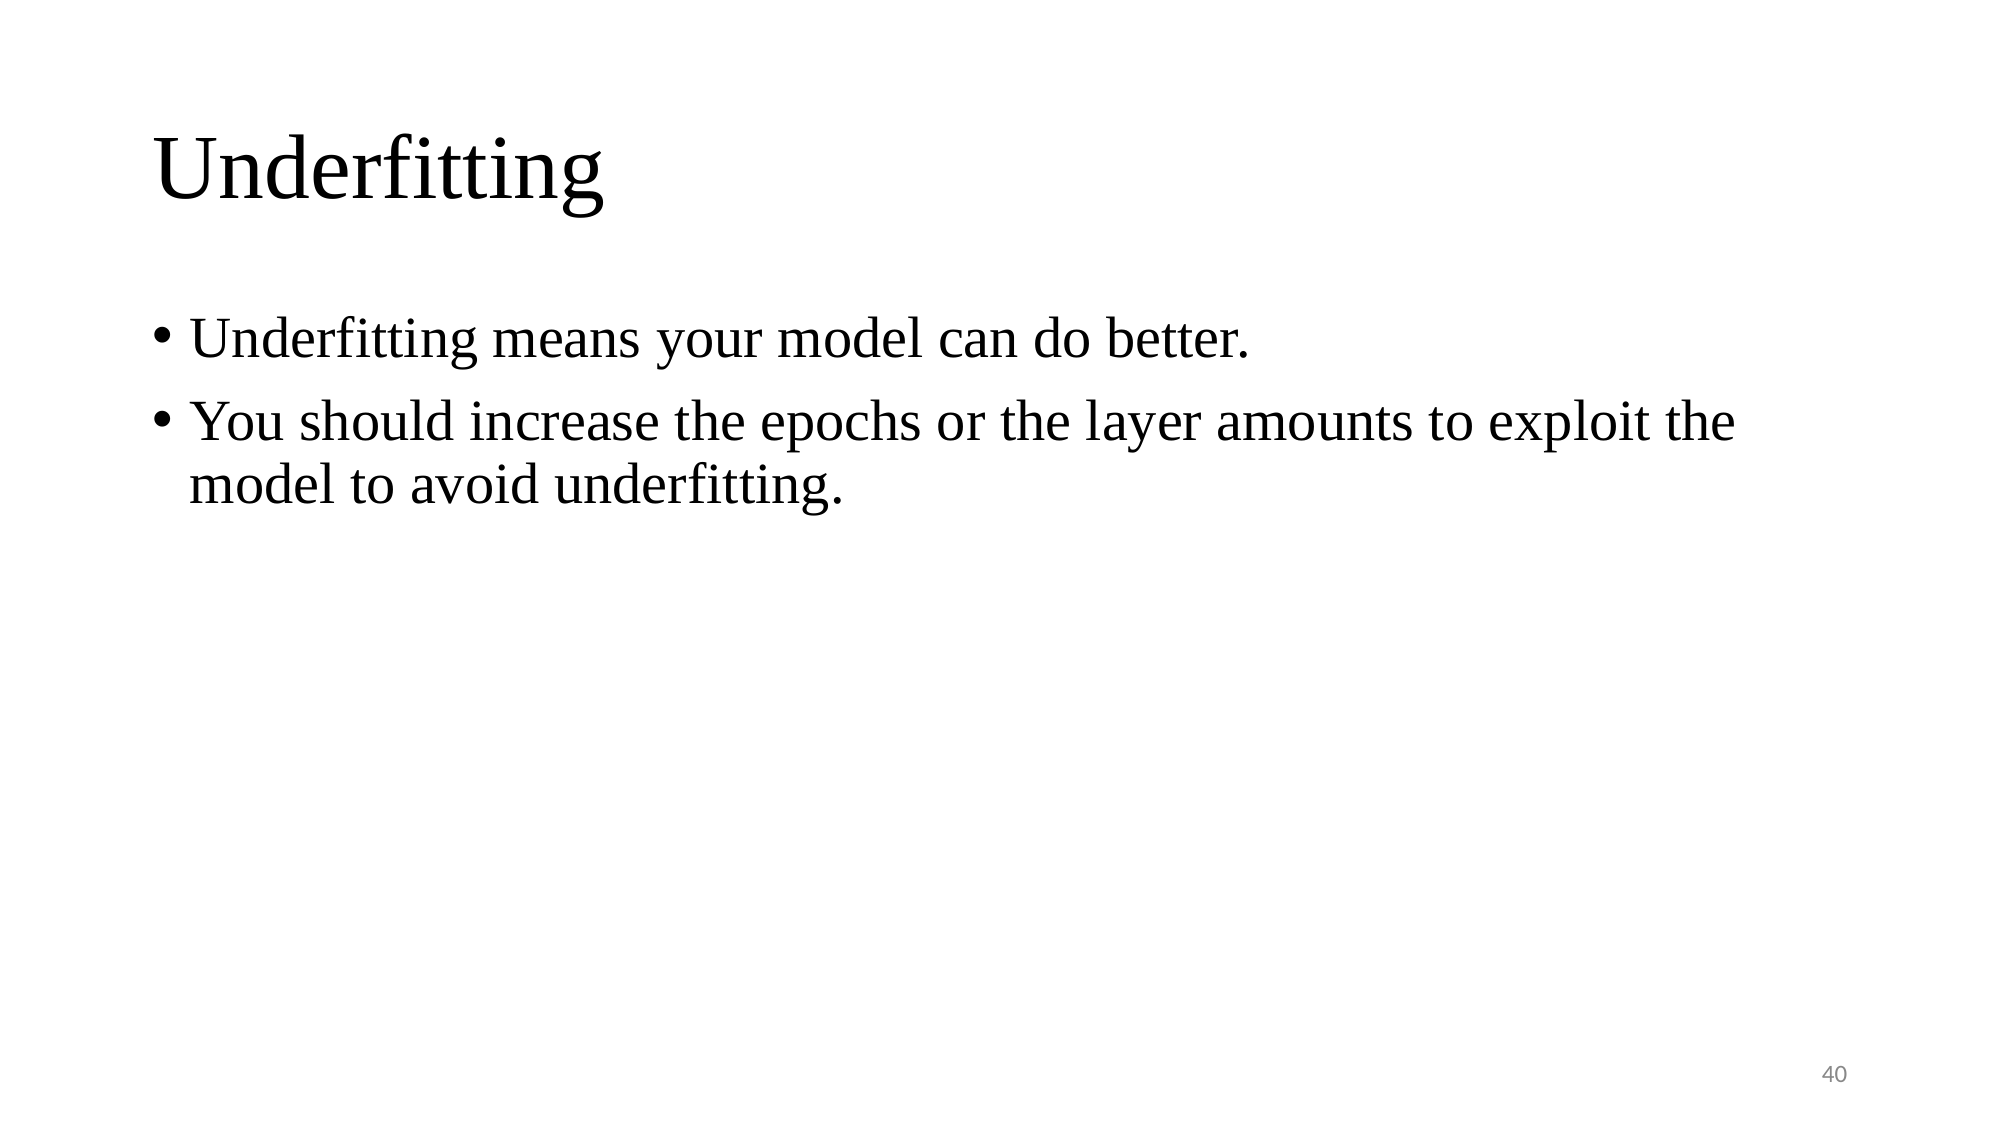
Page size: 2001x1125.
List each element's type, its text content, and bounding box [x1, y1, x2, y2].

slide_number 40 [1412, 1042, 1863, 1103]
title Underfitting [137, 59, 1863, 278]
list Underfitting means your model can do better. You should increase the epochs or the layer amounts to exploit the model to avoid underfitting. [137, 299, 1863, 1014]
